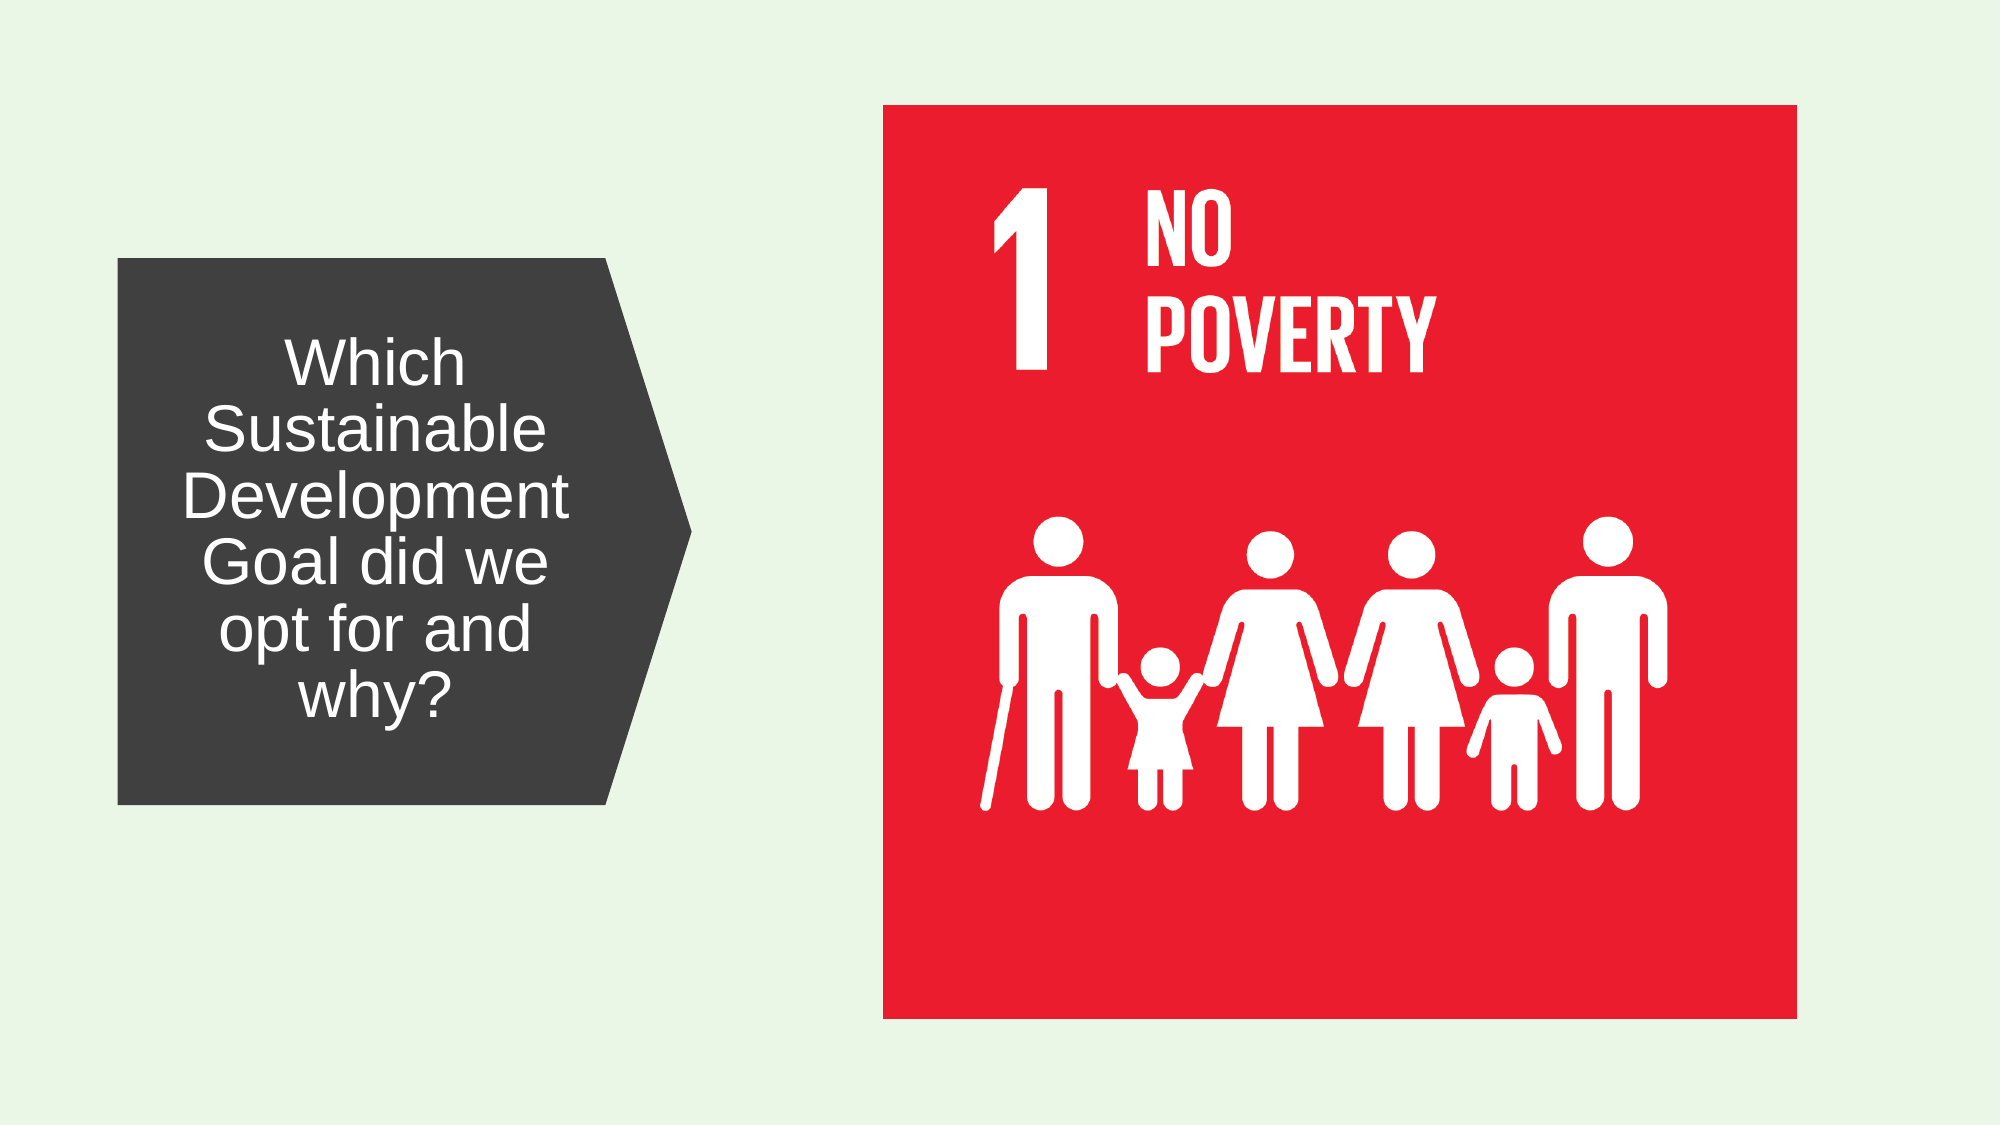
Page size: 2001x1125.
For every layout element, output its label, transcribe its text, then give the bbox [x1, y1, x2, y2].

picture [882, 105, 1797, 1020]
text_box Which Sustainable Development Goal did we opt for and why? [145, 322, 607, 741]
text_box [117, 258, 692, 806]
